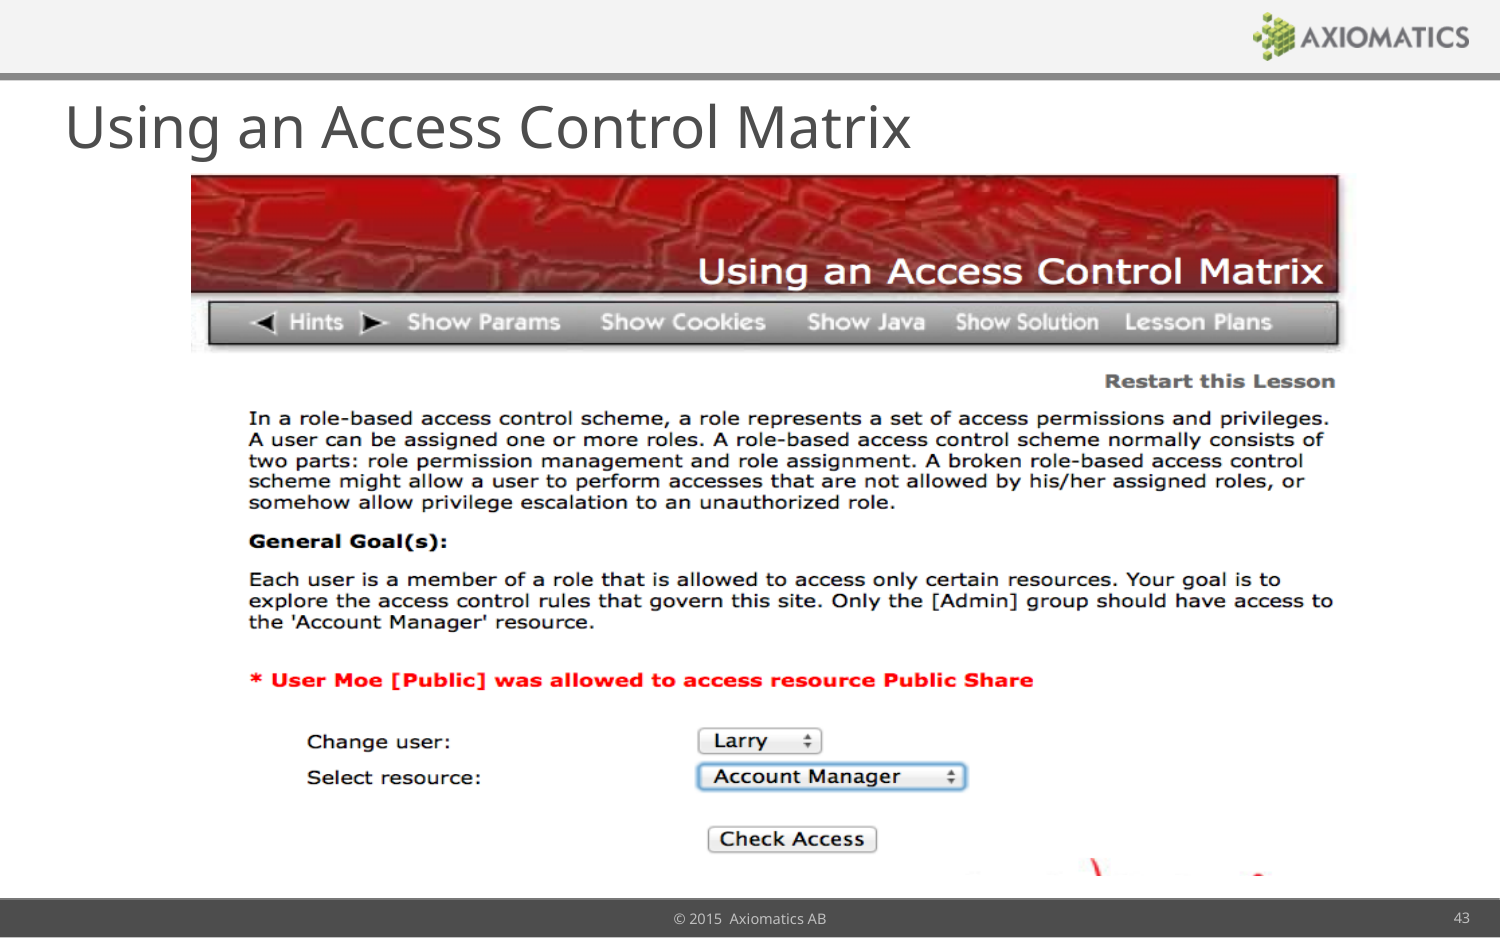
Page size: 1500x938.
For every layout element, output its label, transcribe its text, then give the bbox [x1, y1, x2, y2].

picture [1253, 12, 1469, 61]
picture [191, 173, 1359, 876]
title Using an Access Control Matrix [64, 90, 1436, 186]
slide_number 43 [1074, 900, 1471, 938]
footer © 2015 Axiomatics AB [512, 900, 988, 938]
